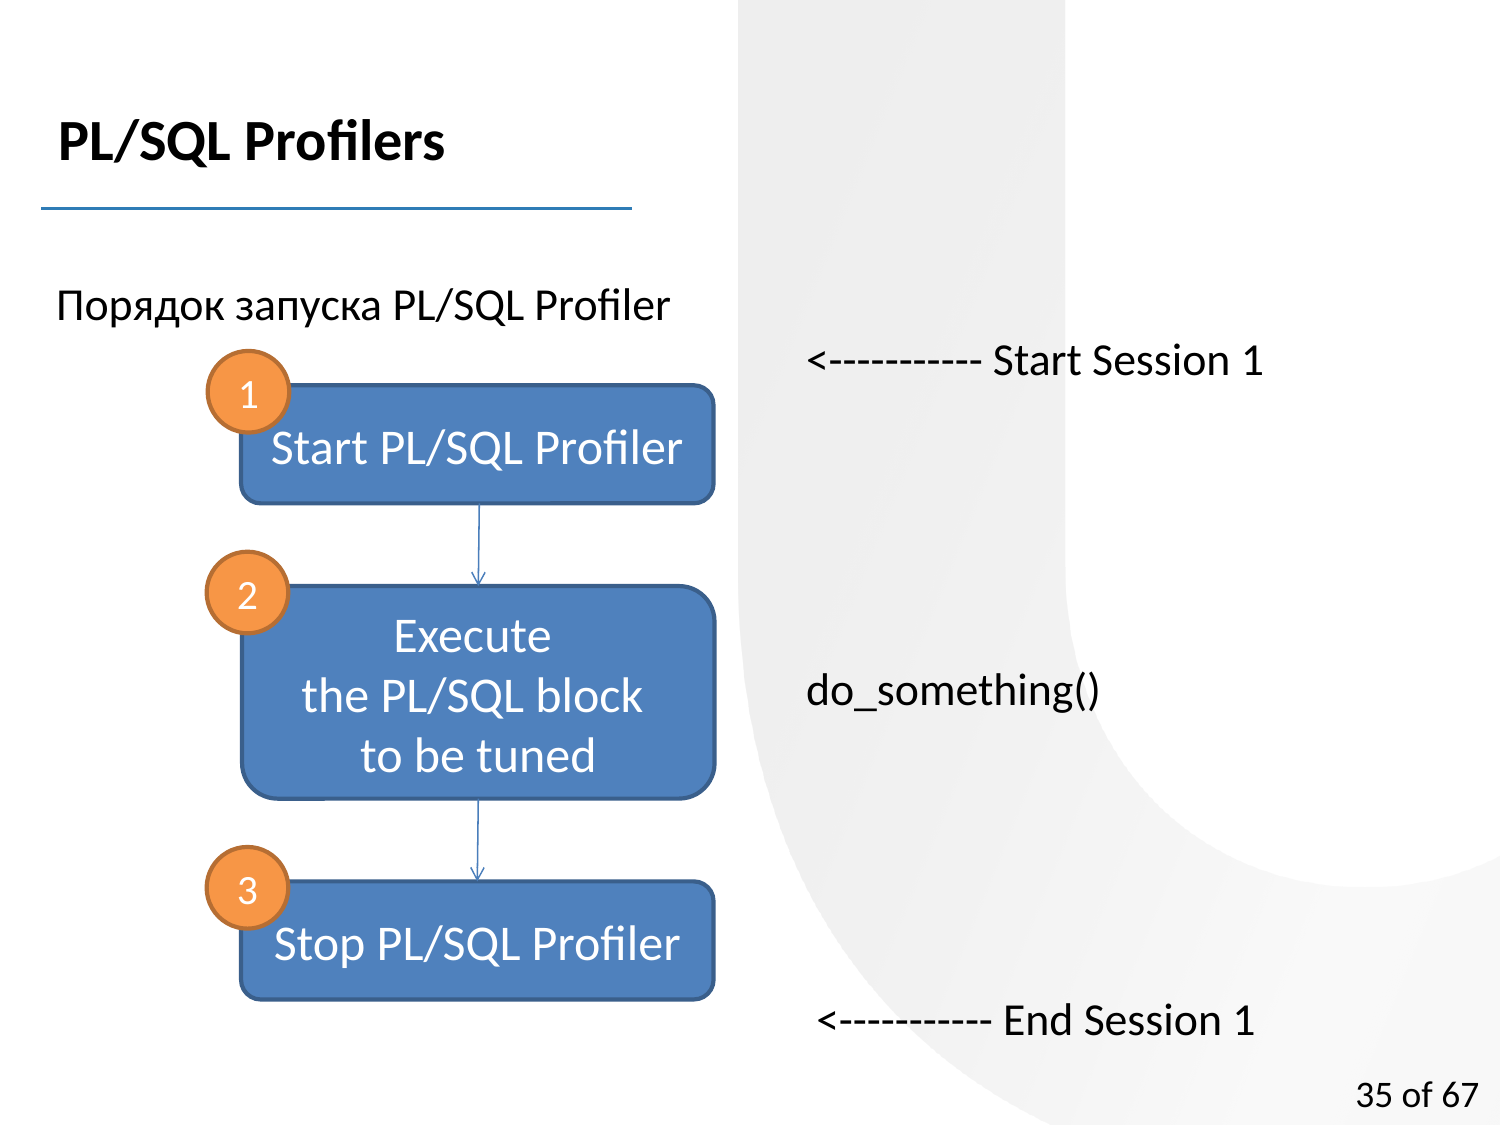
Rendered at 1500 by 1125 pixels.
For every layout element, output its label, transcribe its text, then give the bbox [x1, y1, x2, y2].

text_box 2 [204, 549, 291, 636]
text_box 1 [205, 348, 292, 435]
text_box Start PL/SQL Profiler [238, 383, 716, 506]
picture [737, 0, 1500, 1125]
text_box 3 [204, 844, 291, 931]
text_box Execute the PL/SQL block to be tuned [239, 583, 717, 801]
text_box PL/SQL Profilers [43, 95, 462, 180]
text_box Stop PL/SQL Profiler [238, 879, 716, 1002]
text_box Порядок запуска PL/SQL Profiler <----------- Start Session 1 do_something() <----------- End Session 1 [41, 267, 732, 1052]
